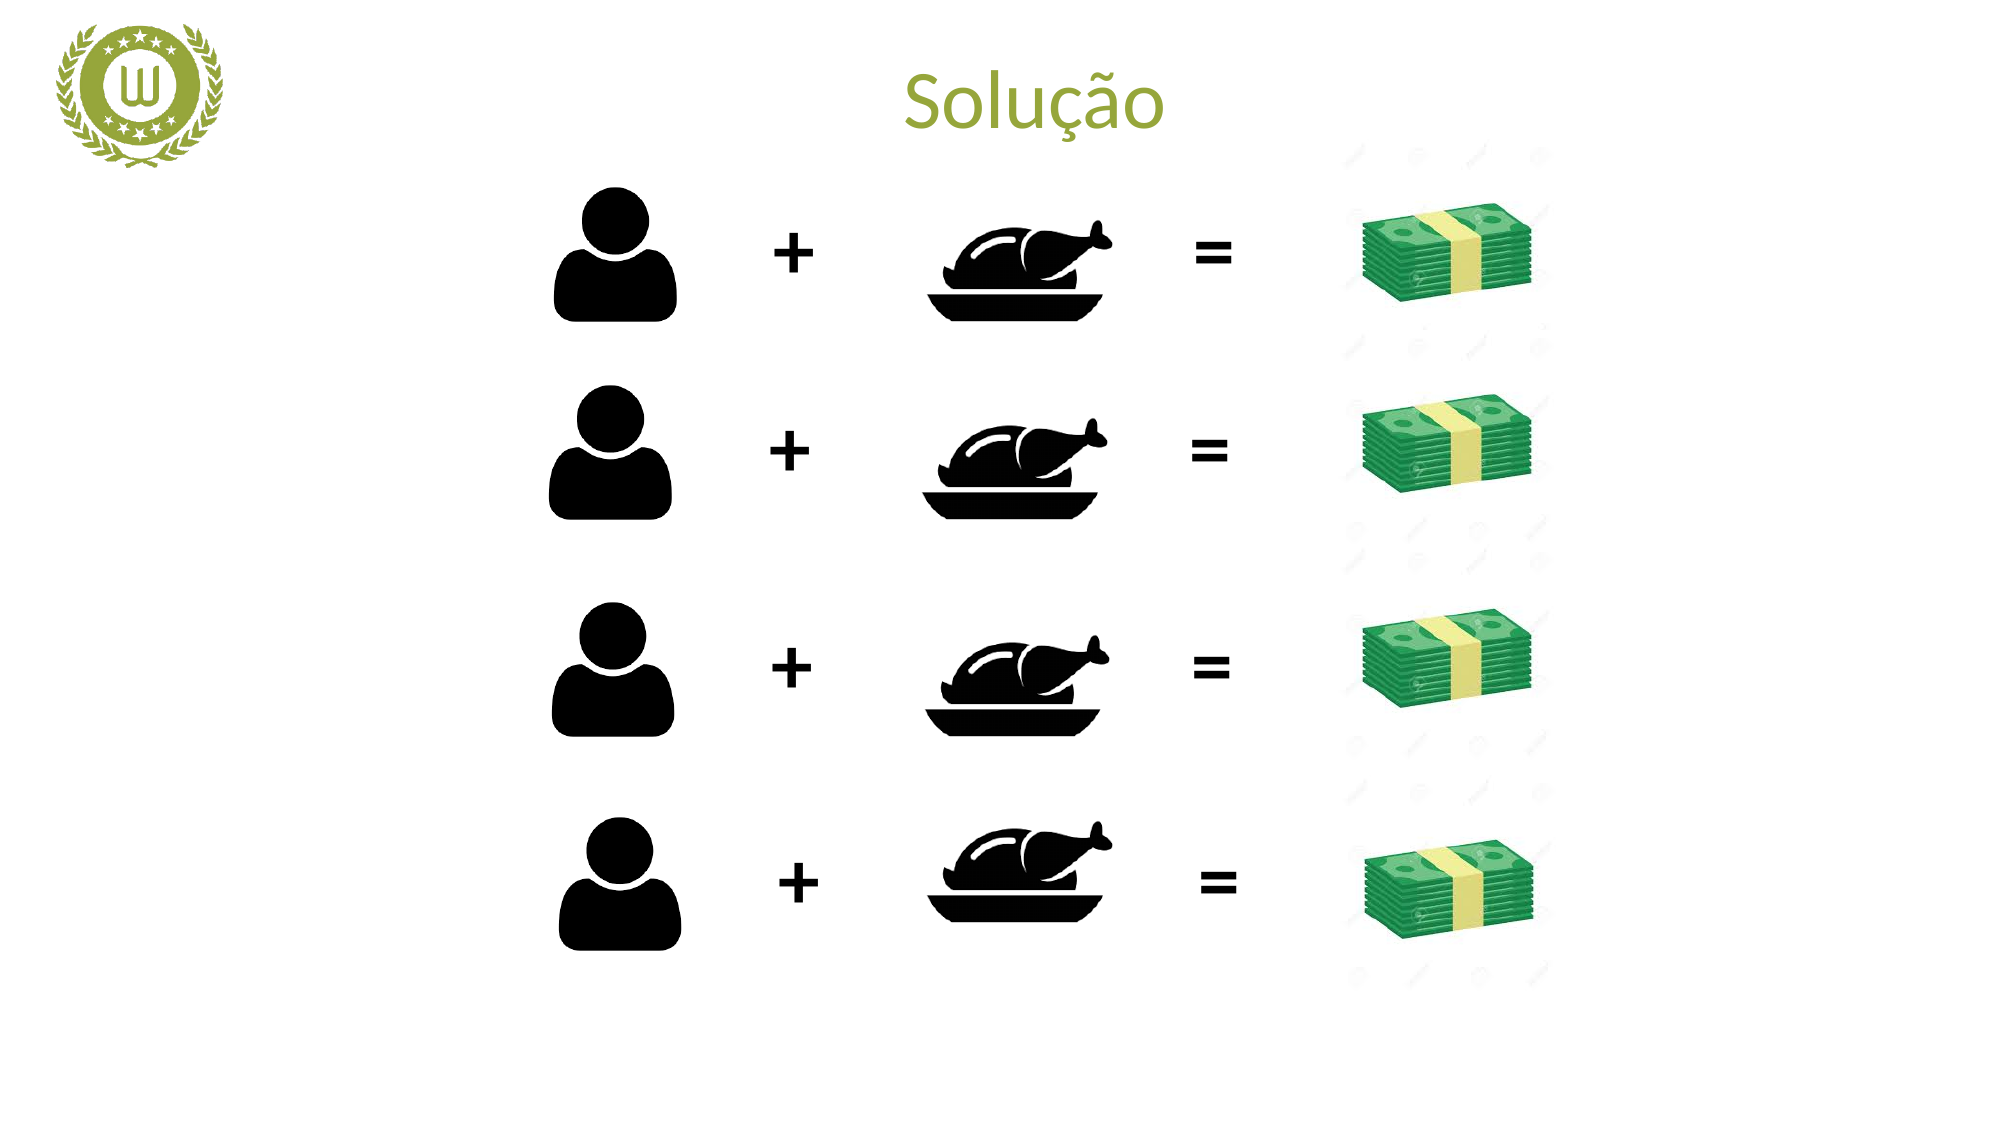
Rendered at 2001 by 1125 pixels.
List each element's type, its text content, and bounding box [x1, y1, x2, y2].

picture [541, 804, 697, 960]
picture [536, 174, 693, 331]
text_box + [746, 604, 839, 719]
picture [1340, 775, 1556, 991]
picture [531, 372, 688, 529]
text_box + [748, 188, 841, 304]
picture [923, 582, 1113, 960]
picture [56, 24, 223, 168]
text_box = [1173, 818, 1266, 934]
picture [1338, 139, 1554, 760]
text_box = [1166, 604, 1258, 719]
text_box = [1164, 387, 1256, 502]
text_box = [1168, 188, 1261, 304]
picture [925, 167, 1113, 359]
picture [920, 365, 1108, 557]
text_box + [753, 818, 846, 934]
picture [534, 589, 690, 746]
text_box + [744, 387, 836, 502]
text_box Solução [810, 37, 1261, 153]
